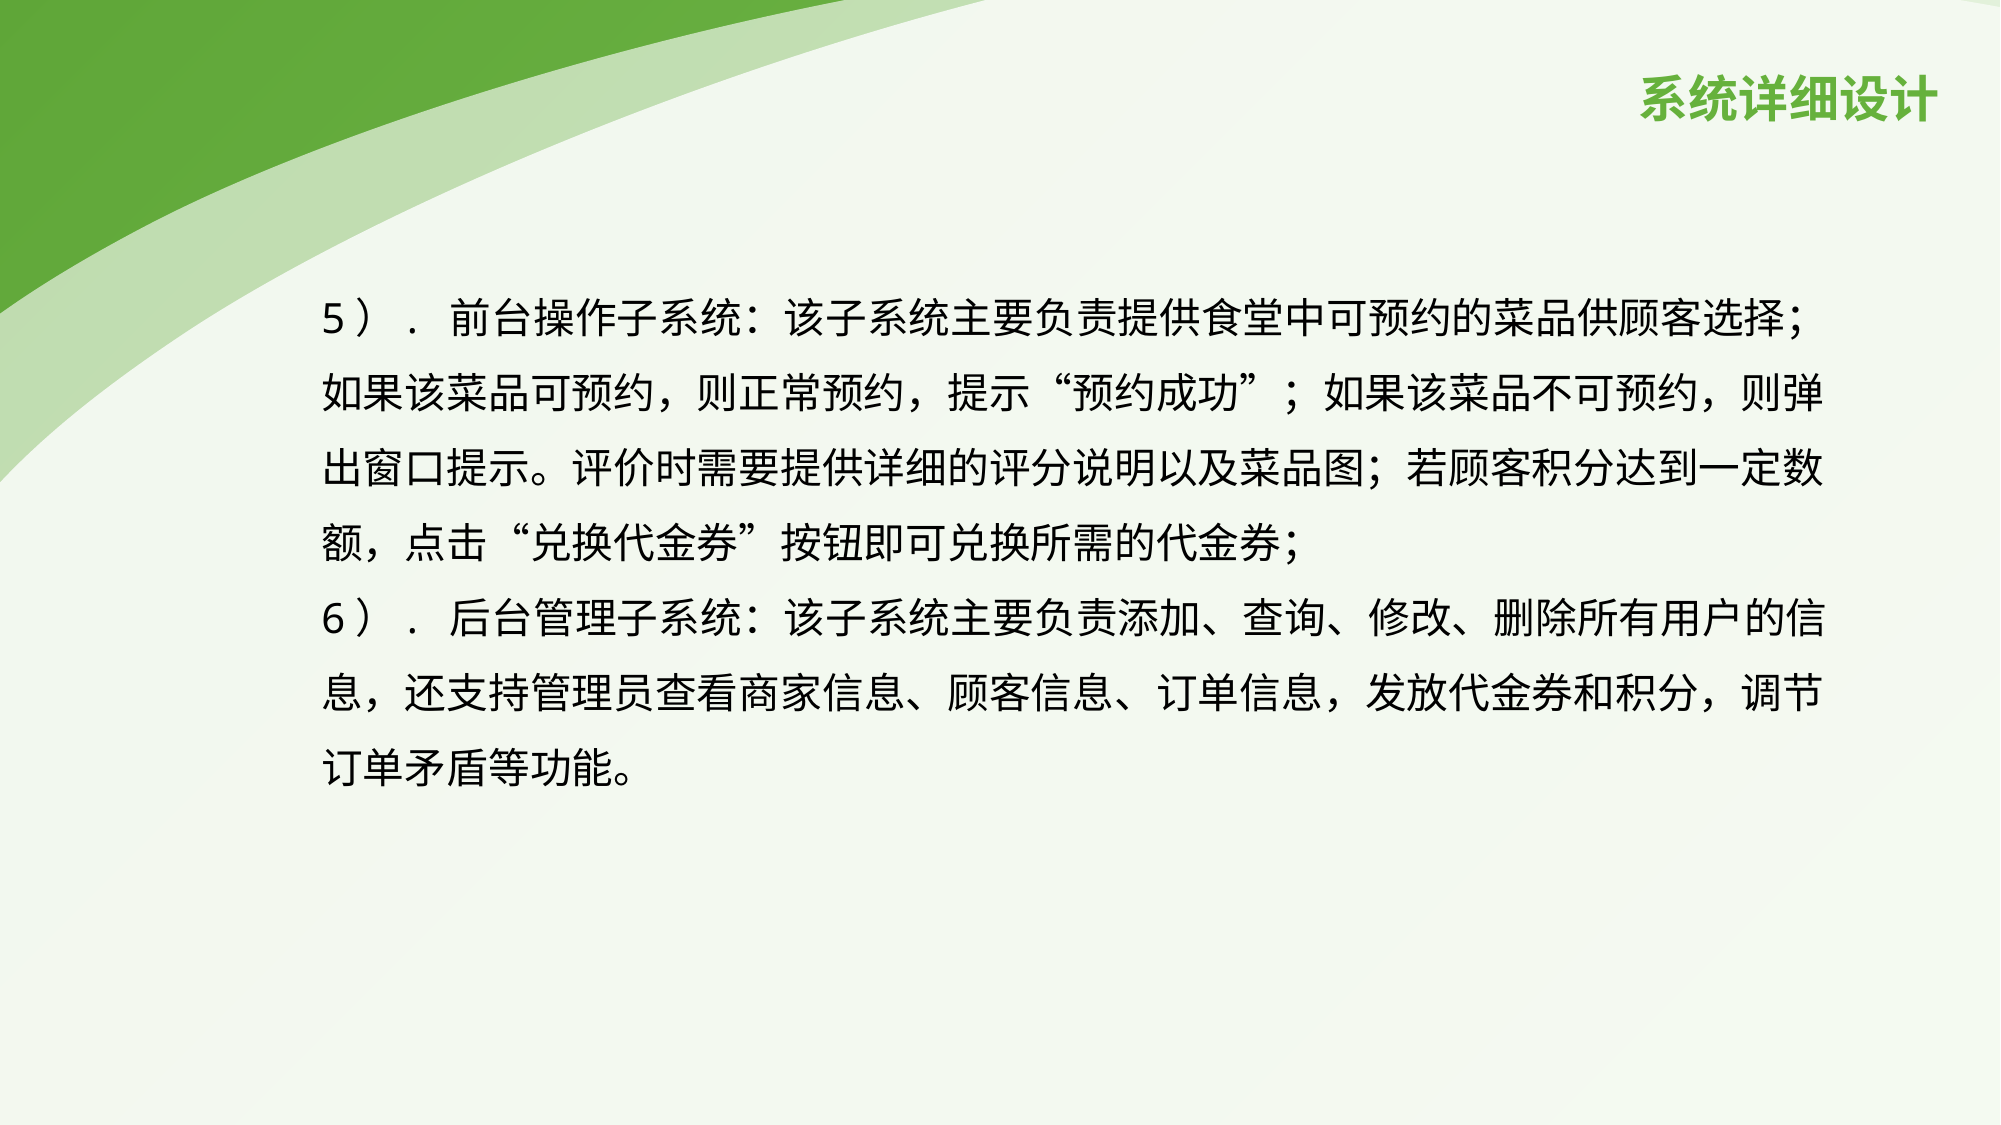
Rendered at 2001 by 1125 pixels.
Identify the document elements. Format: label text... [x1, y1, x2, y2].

text_box 5）. 前台操作子系统：该子系统主要负责提供食堂中可预约的菜品供顾客选择；如果该菜品可预约，则正常预约，提示“预约成功”；如果该菜品不可预约，则弹出窗口提示。评价时需要提供详细的评分说明以及菜品图；若顾客积分达到一定数额，点击“兑换代金券”按钮即可兑换所需的代金券； 6）. 后台管理子系统：该子系统主要负责添加、查询、修改、删除所有用户的信息，还支持管理员查看商家信息、顾客信息、订单信息，发放代金券和积分，调节订单矛盾等功能。 [306, 259, 1862, 800]
list 系统详细设计 [1083, 41, 1955, 162]
